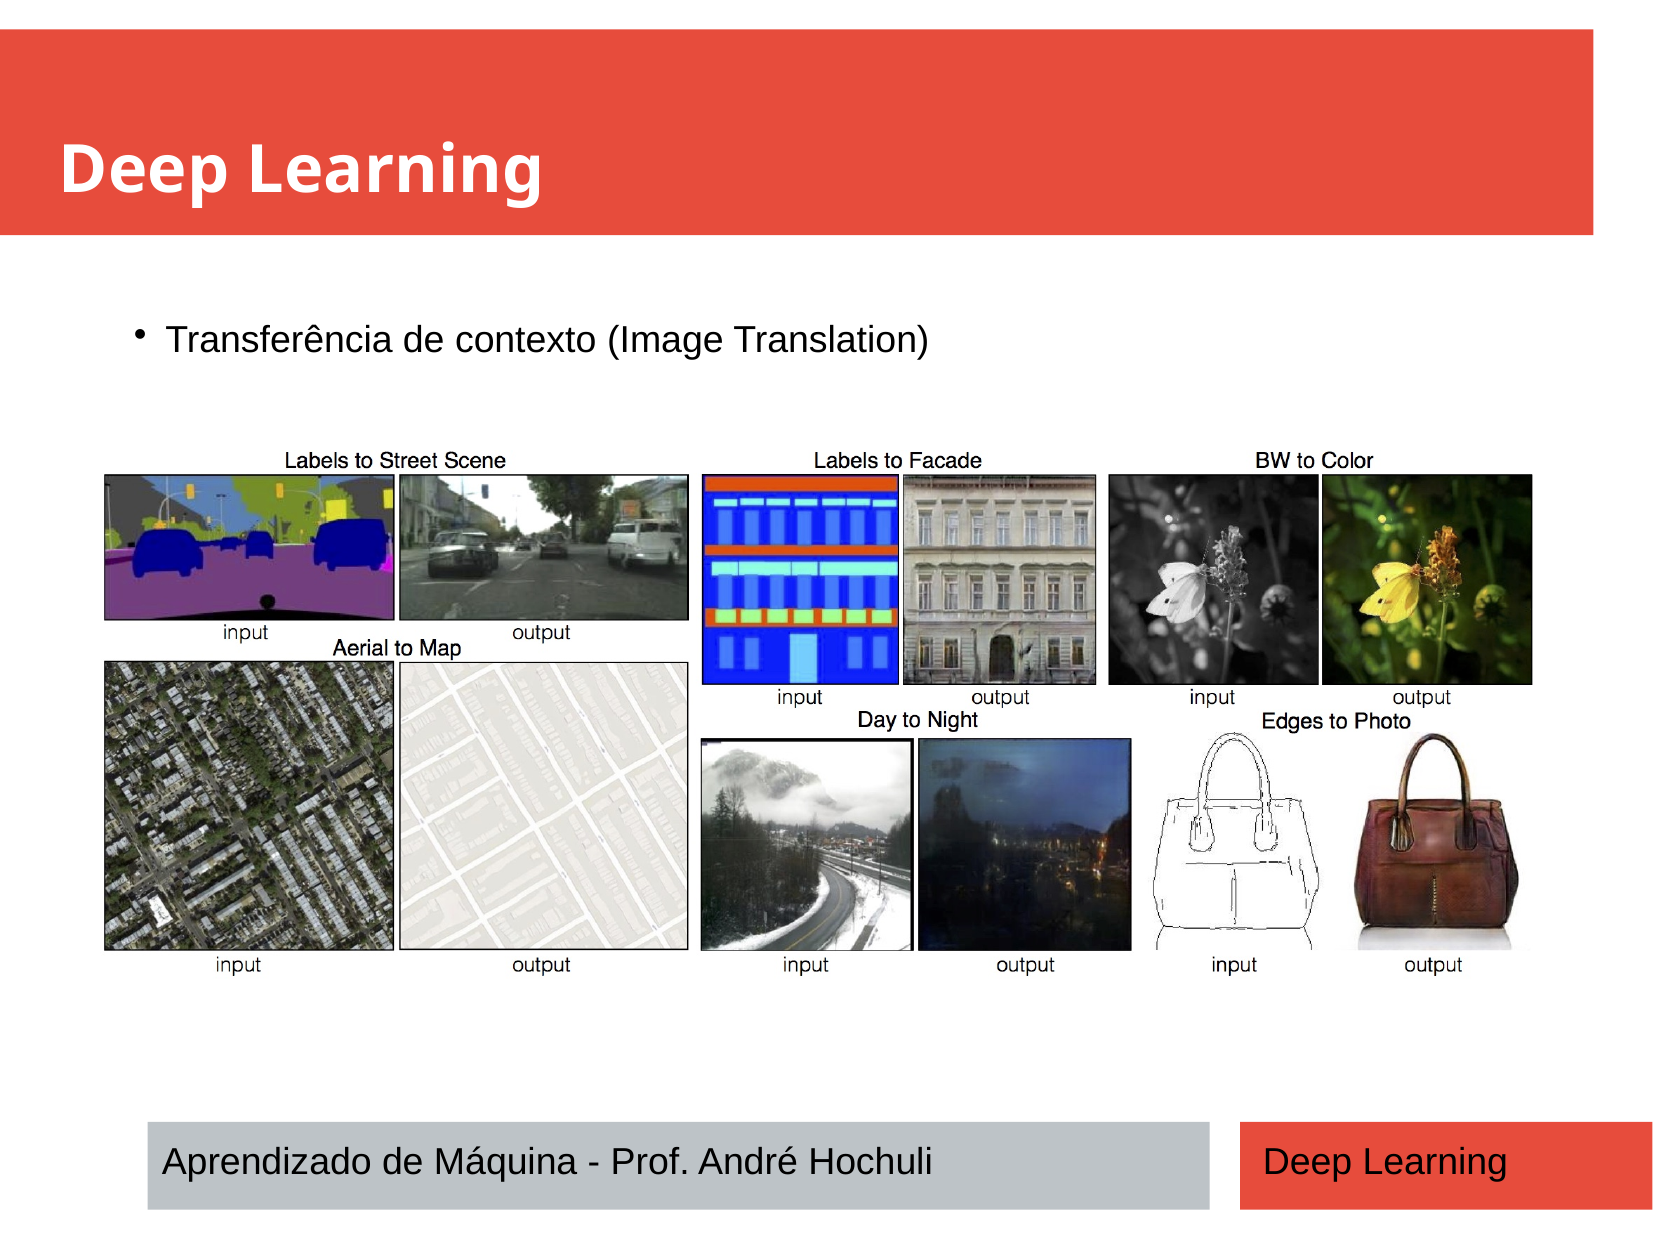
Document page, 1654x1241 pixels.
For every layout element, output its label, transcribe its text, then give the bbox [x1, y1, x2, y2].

text_box Deep Learning [58, 58, 1594, 206]
text_box Transferência de contexto (Image Translation) [119, 304, 1360, 448]
text_box Aprendizado de Máquina - Prof. André Hochuli [147, 1129, 1204, 1189]
picture [100, 450, 1535, 979]
text_box Deep Learning [1248, 1129, 1622, 1189]
